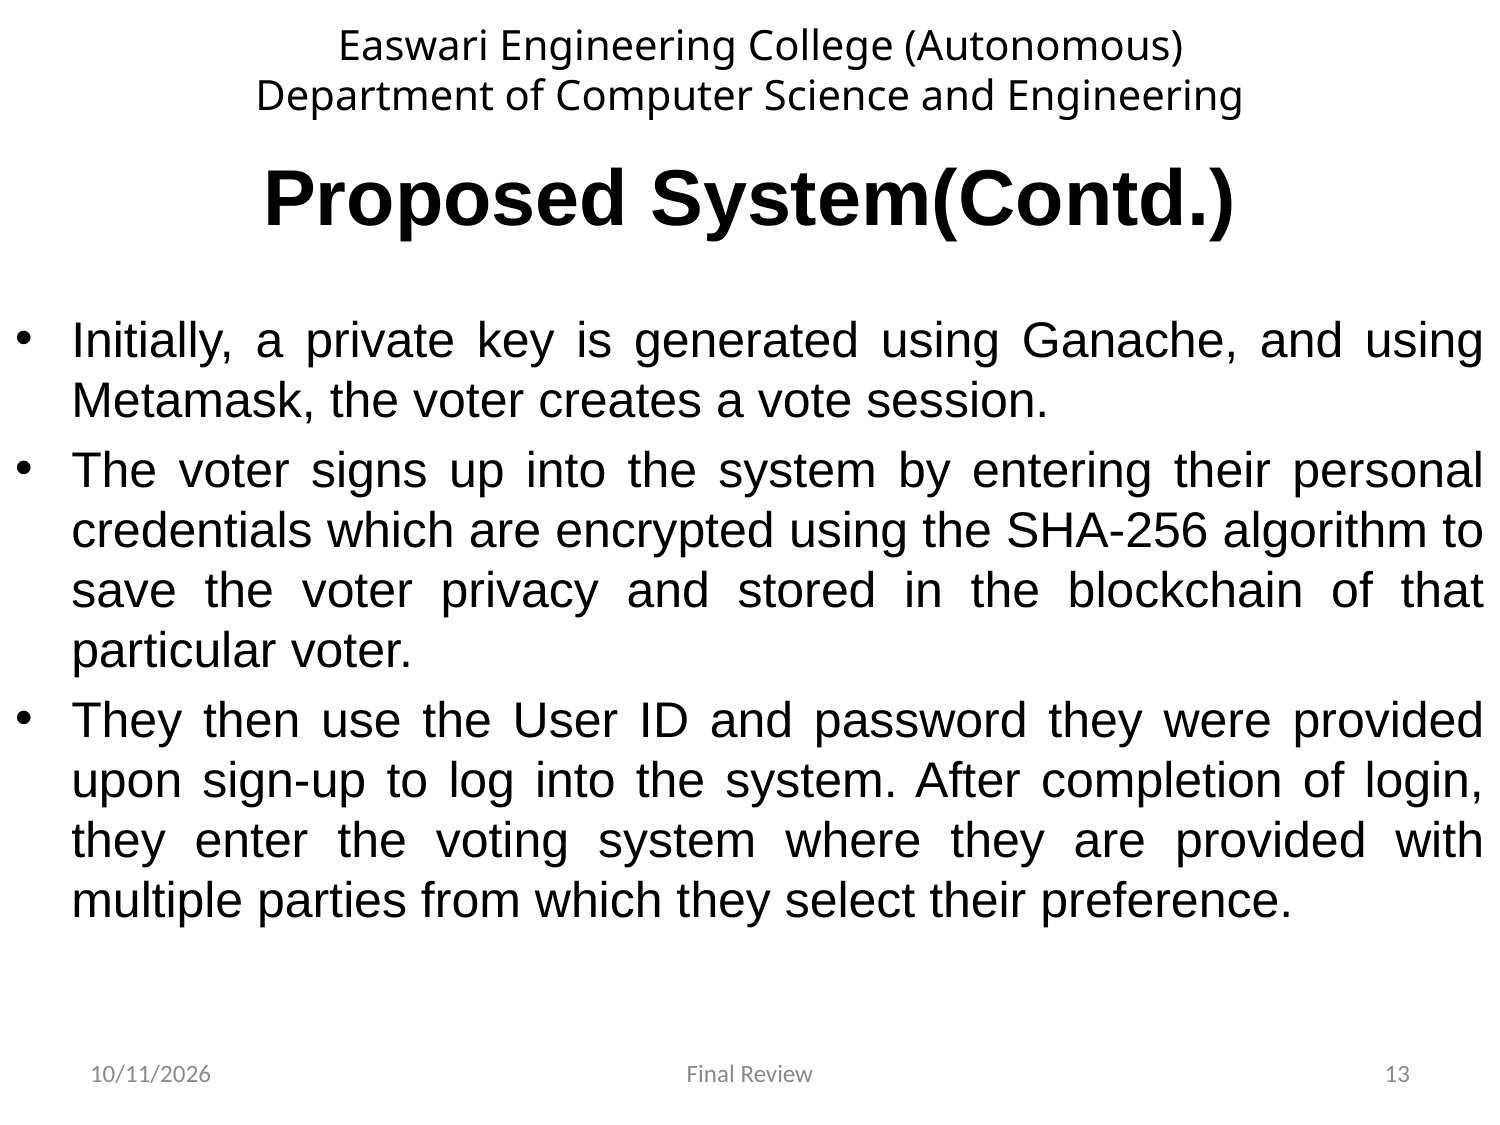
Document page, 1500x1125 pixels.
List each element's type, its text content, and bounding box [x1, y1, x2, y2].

slide_number 13 [1074, 1042, 1425, 1103]
title Proposed System(Contd.) [0, 143, 1500, 244]
footer Final Review [512, 1042, 988, 1103]
text_box Easwari Engineering College (Autonomous) Department of Computer Science and Engineering [12, 0, 1488, 138]
list Initially, a private key is generated using Ganache, and using Metamask, the voter creates a vote session. The voter signs up into the system by entering their personal credentials which are encrypted using the SHA-256 algorithm to save the voter privacy and stored in the blockchain of that particular voter. They then use the User ID and password they were provided upon sign-up to log into the system. After completion of login, they enter the voting system where they are provided with multiple parties from which they select their preference. [0, 299, 1500, 1043]
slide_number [75, 1042, 425, 1103]
